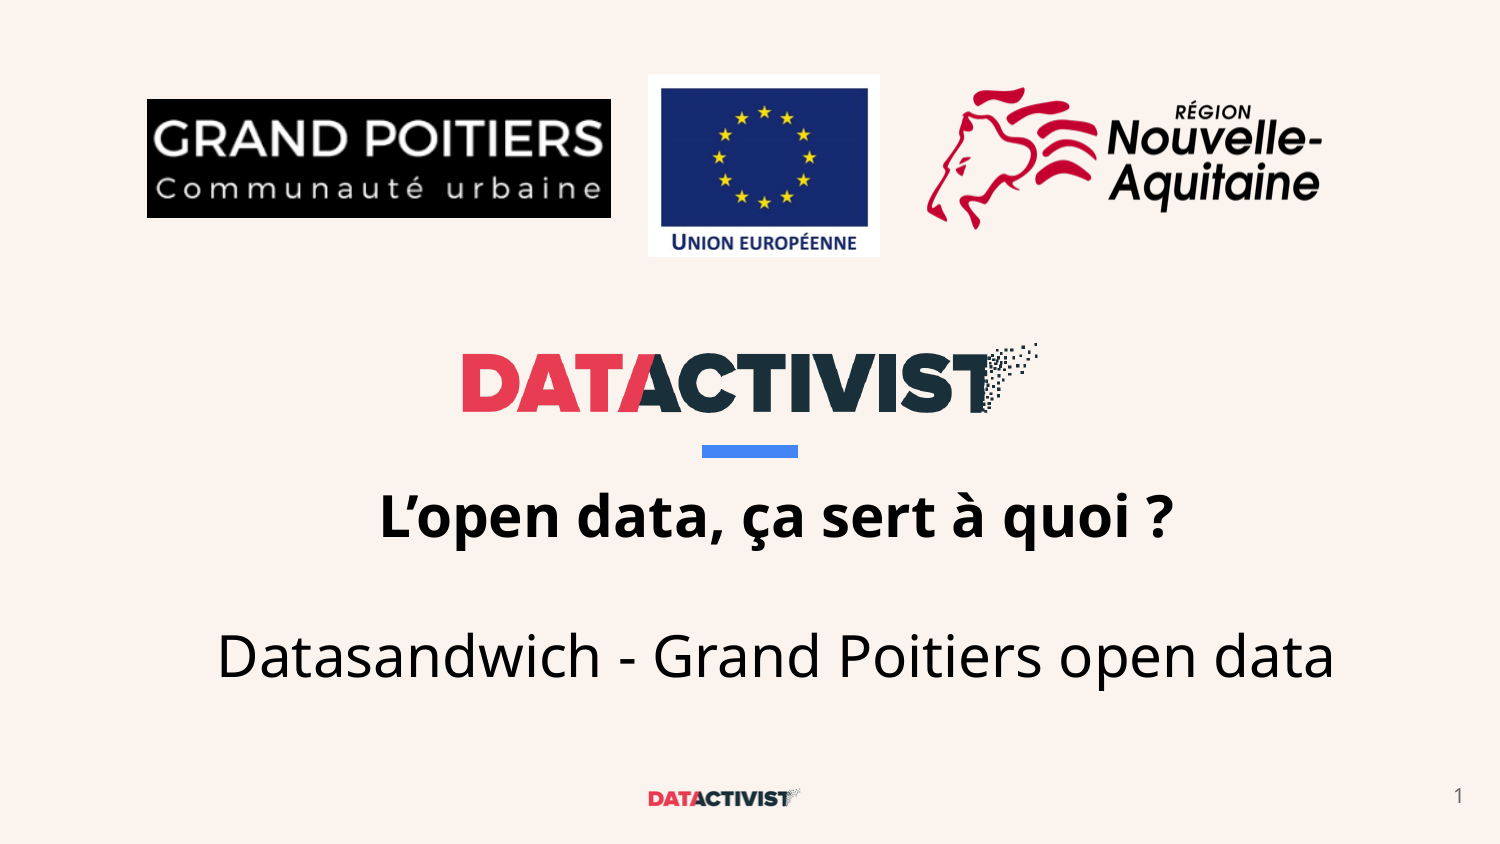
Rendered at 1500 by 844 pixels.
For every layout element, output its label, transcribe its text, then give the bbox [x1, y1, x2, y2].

picture [461, 338, 1039, 414]
text_box L’open data, ça sert à quoi ? Datasandwich - Grand Poitiers open data [56, 395, 1496, 773]
picture [147, 99, 611, 219]
picture [648, 787, 801, 807]
picture [901, 67, 1349, 250]
picture [647, 74, 880, 257]
slide_number 1 [1389, 773, 1480, 830]
